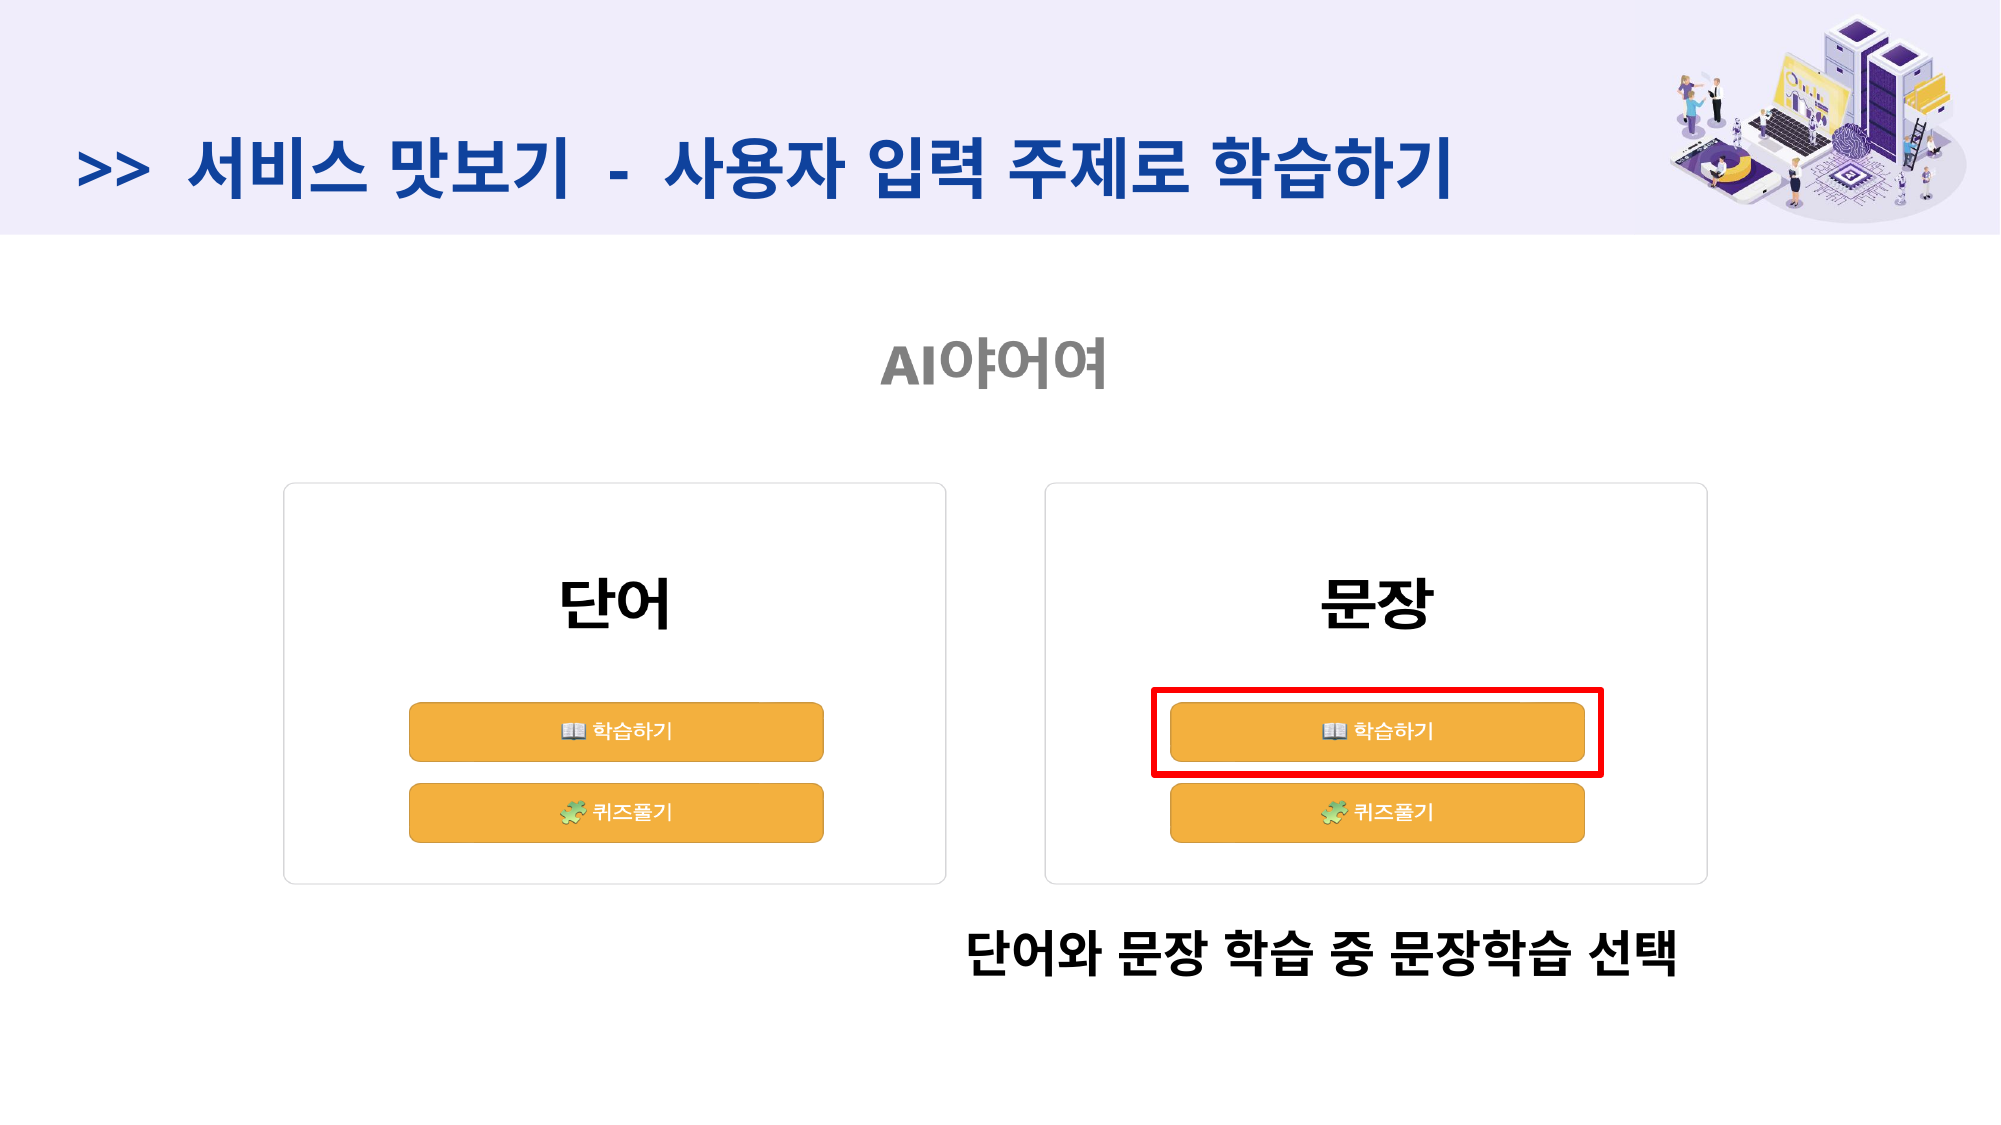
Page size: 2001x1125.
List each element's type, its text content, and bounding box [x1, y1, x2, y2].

picture [102, 297, 1898, 906]
picture [1634, 0, 2000, 235]
text_box [0, 0, 1632, 235]
text_box >> 서비스 맛보기 - 사용자 입력 주제로 학습하기 [61, 79, 1629, 215]
text_box 단어와 문장 학습 중 문장학습 선택 [950, 917, 1788, 992]
